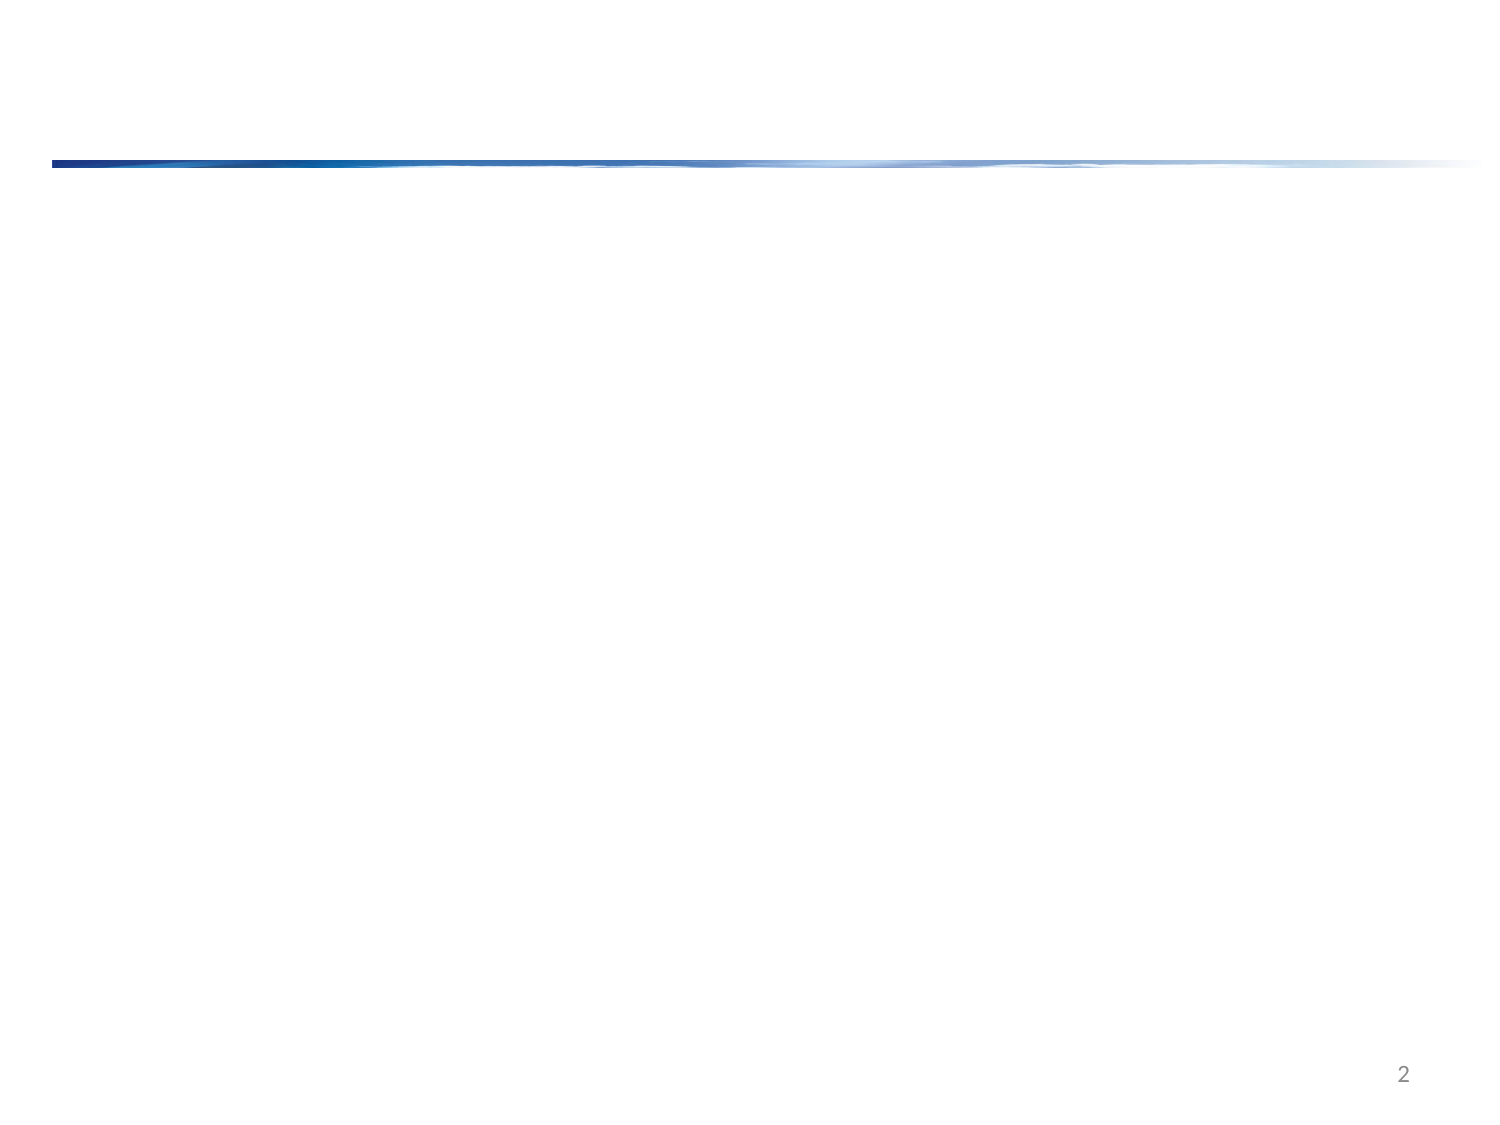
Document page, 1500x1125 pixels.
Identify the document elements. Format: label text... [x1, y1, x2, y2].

slide_number 2 [1074, 1042, 1425, 1103]
picture [52, 160, 1483, 168]
